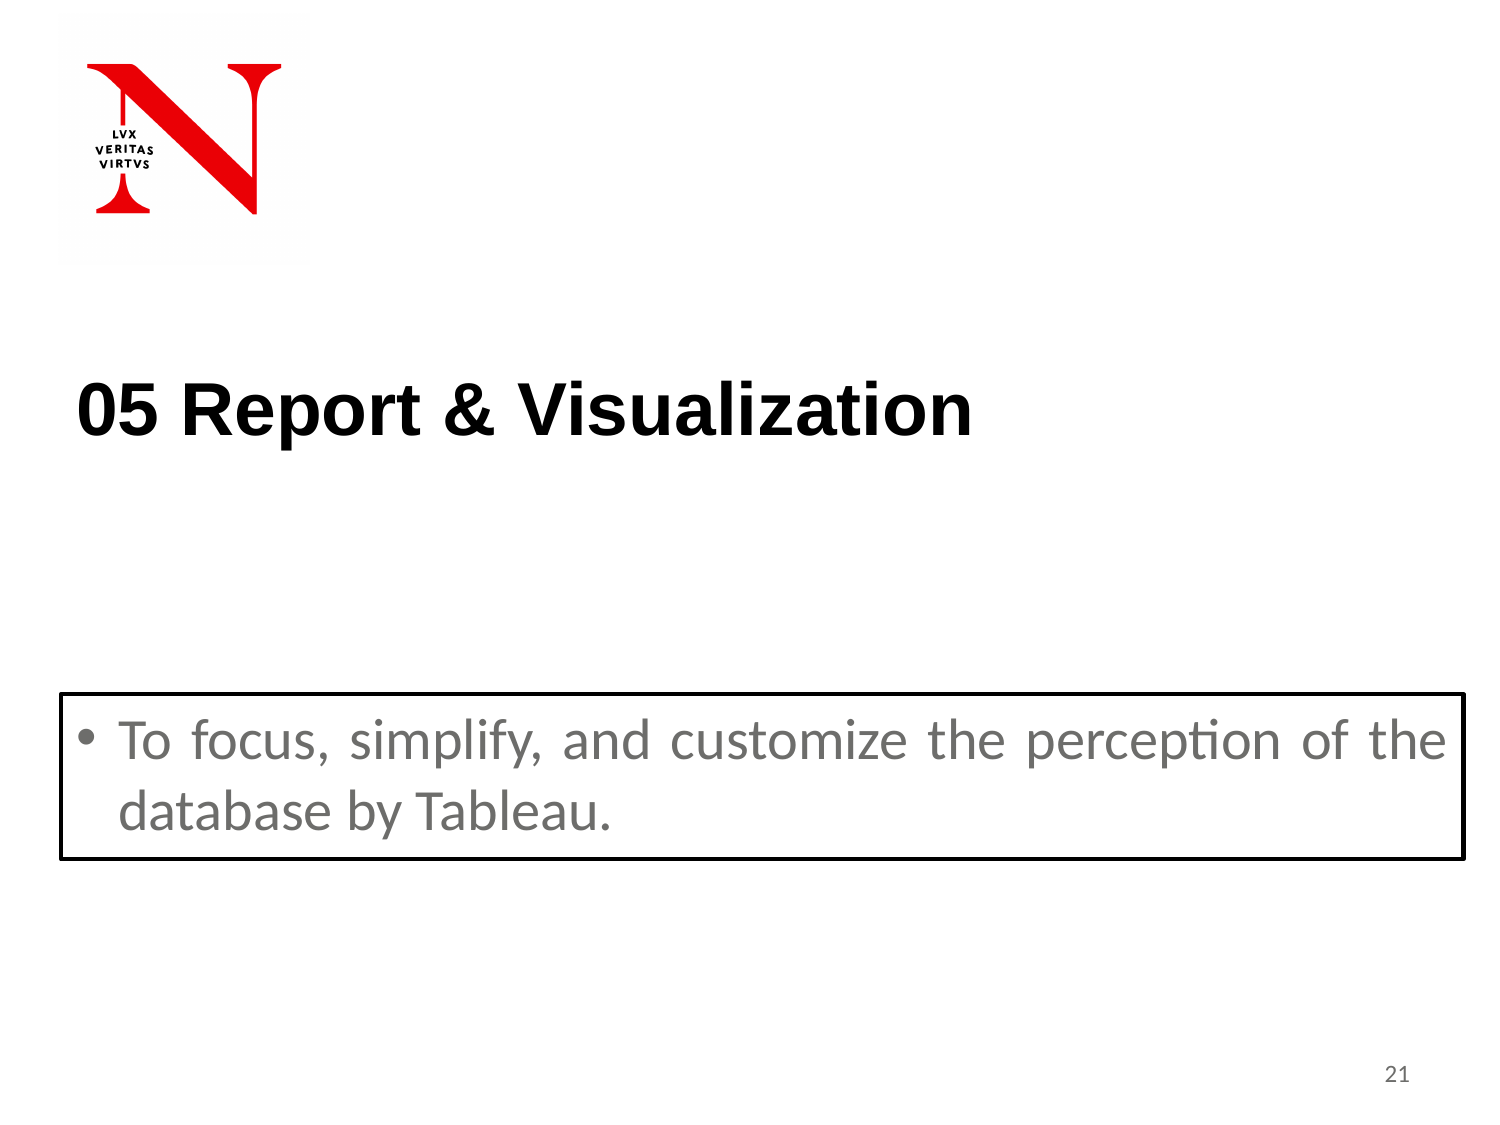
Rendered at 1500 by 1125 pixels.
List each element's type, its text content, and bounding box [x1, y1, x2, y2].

title 05 Report & Visualization [60, 303, 1247, 598]
slide_number 20 [1074, 1042, 1425, 1103]
subtitle To focus, simplify, and customize the perception of the database by Tableau. [59, 692, 1466, 861]
picture [58, 13, 310, 265]
